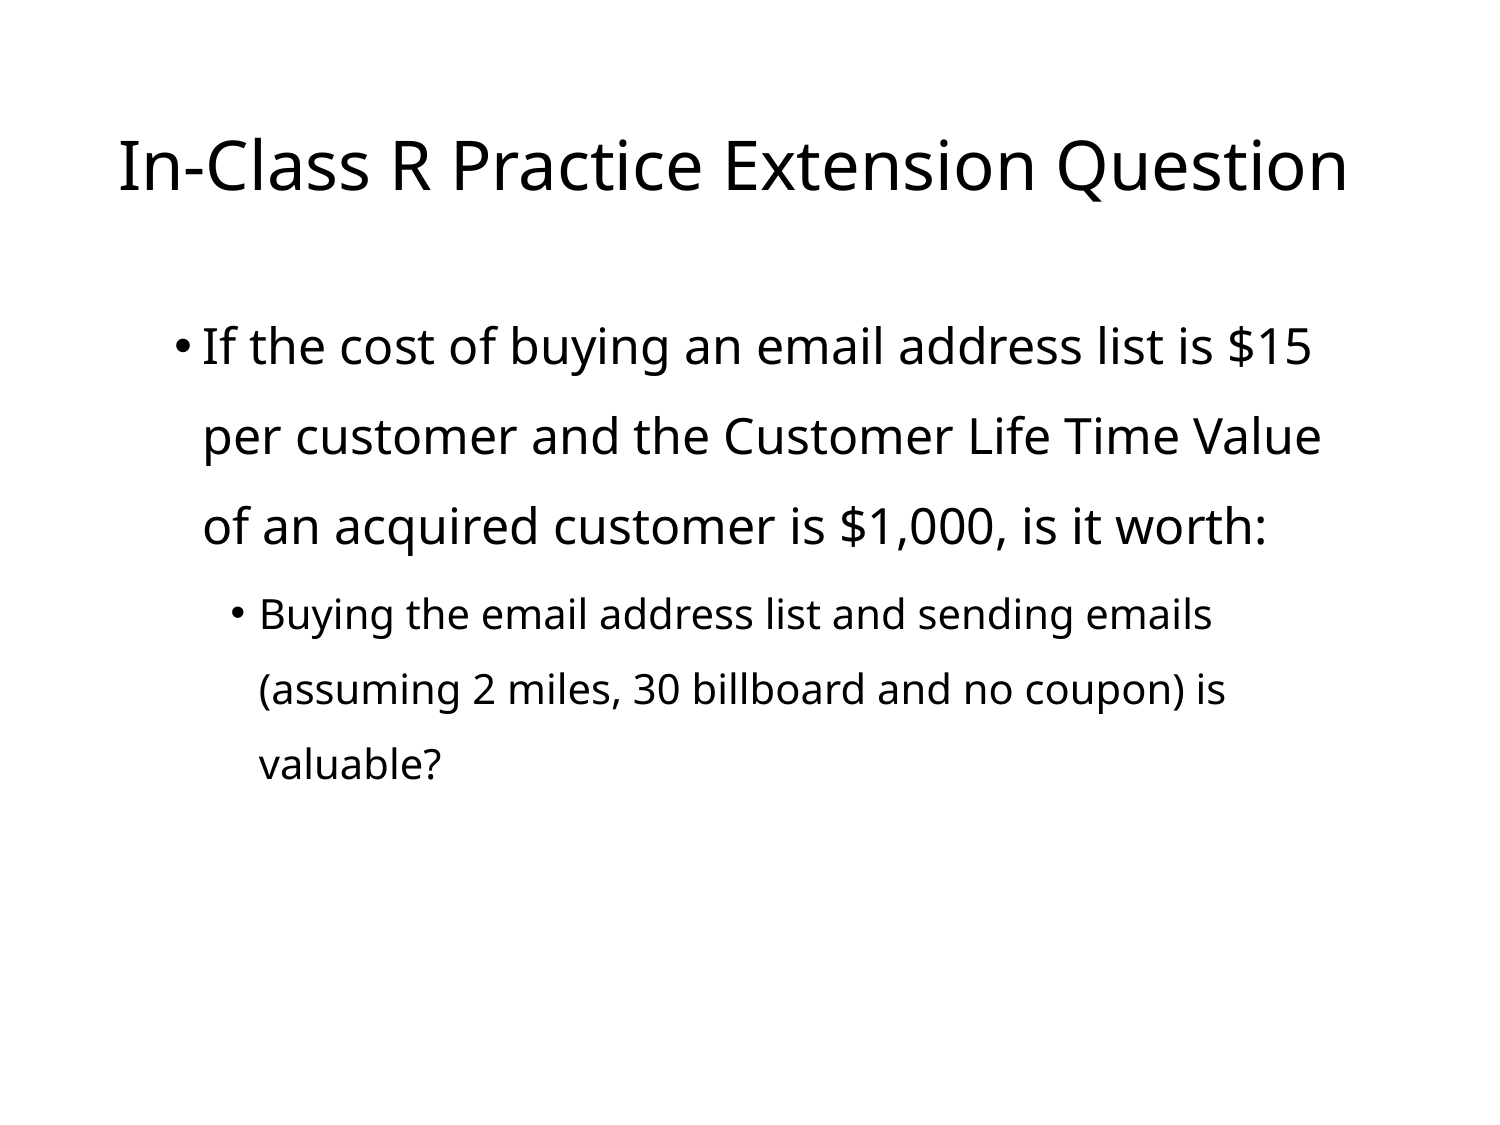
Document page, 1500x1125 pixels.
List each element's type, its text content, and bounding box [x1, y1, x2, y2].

title In-Class R Practice Extension Question [103, 59, 1397, 277]
list If the cost of buying an email address list is $15 per customer and the Customer Life Time Value of an acquired customer is $1,000, is it worth: Buying the email address list and sending emails (assuming 2 miles, 30 billboard and no coupon) is valuable? [103, 277, 1397, 1063]
